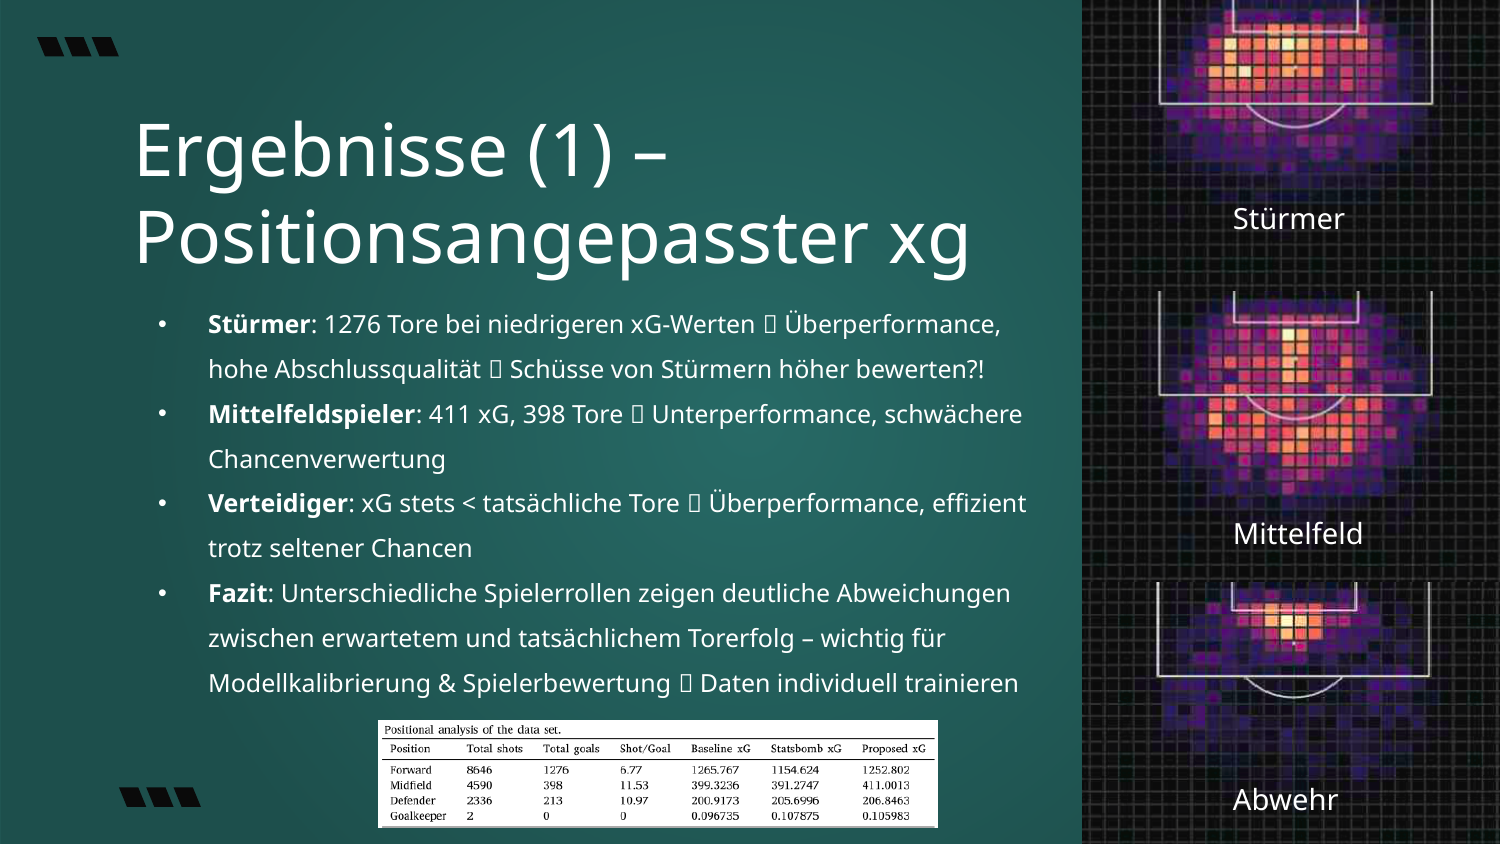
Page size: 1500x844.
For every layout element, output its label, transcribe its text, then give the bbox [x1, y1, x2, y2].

picture [0, 0, 1500, 844]
subtitle Stürmer: 1276 Tore bei niedrigeren xG-Werten  Überperformance, hohe Abschlussqualität  Schüsse von Stürmern höher bewerten?! Mittelfeldspieler: 411 xG, 398 Tore  Unterperformance, schwächere Chancenverwertung Verteidiger: xG stets < tatsächliche Tore  Überperformance, effizient trotz seltener Chancen Fazit: Unterschiedliche Spielerrollen zeigen deutliche Abweichungen zwischen erwartetem und tatsächlichem Torerfolg – wichtig für Modellkalibrierung & Spielerbewertung  Daten individuell trainieren [118, 278, 1076, 751]
title Ergebnisse (1) – Positionsangepasster xg [118, 88, 995, 183]
